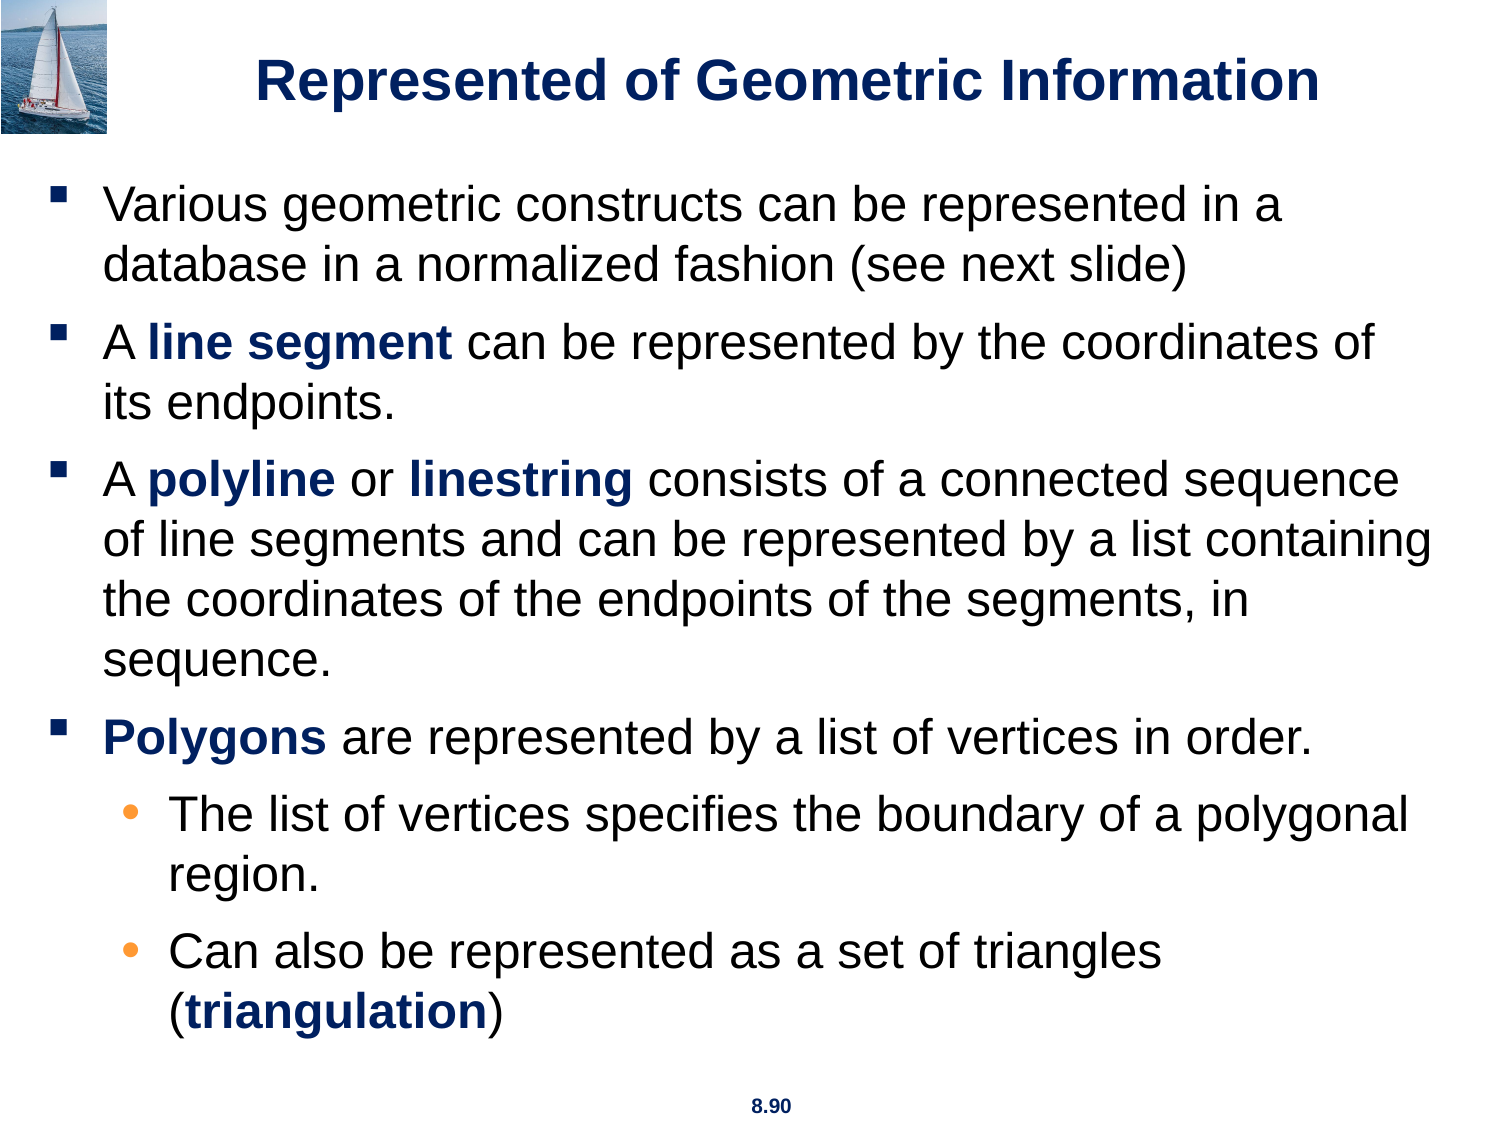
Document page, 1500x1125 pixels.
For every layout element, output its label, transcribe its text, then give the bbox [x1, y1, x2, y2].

title Represented of Geometric Information [125, 18, 1452, 120]
list Various geometric constructs can be represented in a database in a normalized fashion (see next slide) A line segment can be represented by the coordinates of its endpoints. A polyline or linestring consists of a connected sequence of line segments and can be represented by a list containing the coordinates of the endpoints of the segments, in sequence. Polygons are represented by a list of vertices in order. The list of vertices specifies the boundary of a polygonal region. Can also be represented as a set of triangles (triangulation) [31, 164, 1451, 1062]
picture [1, 0, 107, 134]
